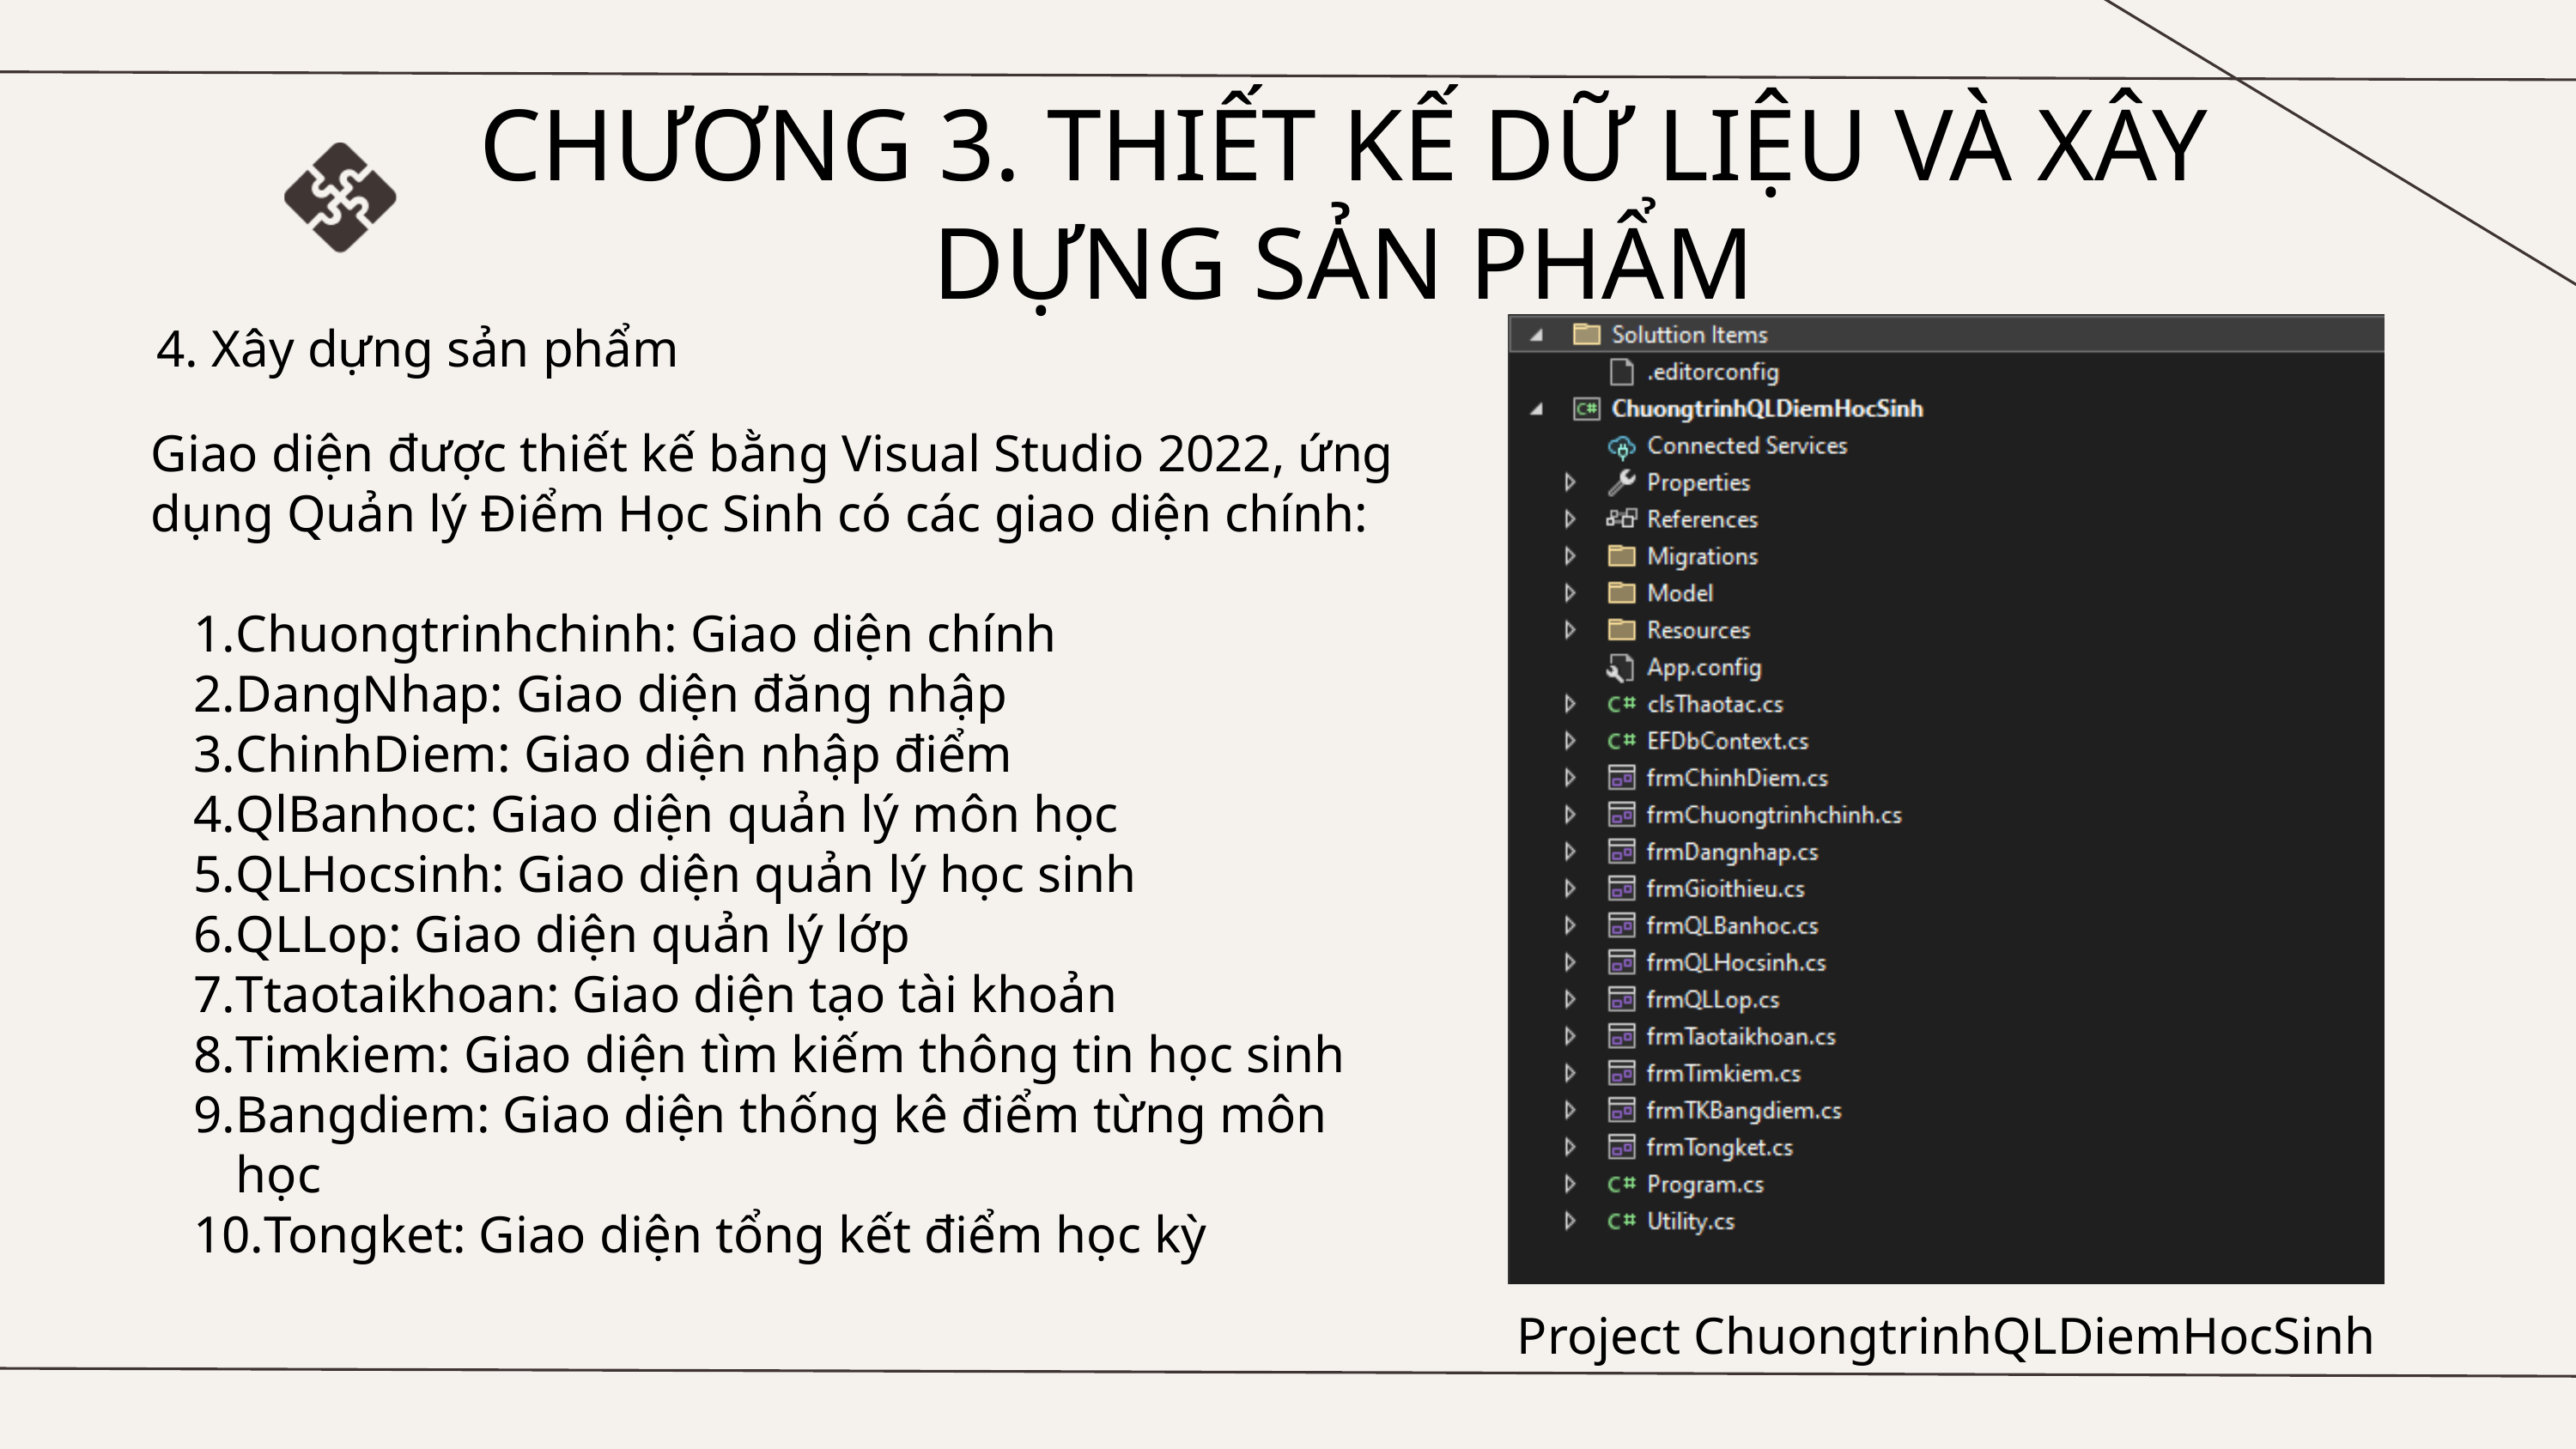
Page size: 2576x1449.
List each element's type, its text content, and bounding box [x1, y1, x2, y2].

text_box [1508, 314, 2385, 1284]
text_box CHƯƠNG 3. THIẾT KẾ DỮ LIỆU VÀ XÂY DỰNG SẢN PHẨM [361, 82, 2326, 319]
text_box Project ChuongtrinhQLDiemHocSinh [1495, 1303, 2397, 1364]
text_box [283, 142, 398, 253]
text_box Giao diện được thiết kế bằng Visual Studio 2022, ứng dụng Quản lý Điểm Học Sinh có các giao diện chính: Chuongtrinhchinh: Giao diện chính DangNhap: Giao diện đăng nhập ChinhDiem: Giao diện nhập điểm QlBanhoc: Giao diện quản lý môn học QLHocsinh: Giao diện quản lý học sinh QLLop: Giao diện quản lý lớp Ttaotaikhoan: Giao diện tạo tài khoản Timkiem: Giao diện tìm kiếm thông tin học sinh Bangdiem: Giao diện thống kê điểm từng môn học Tongket: Giao diện tổng kết điểm học kỳ [150, 421, 1420, 1264]
text_box 4. Xây dựng sản phẩm [150, 317, 685, 378]
